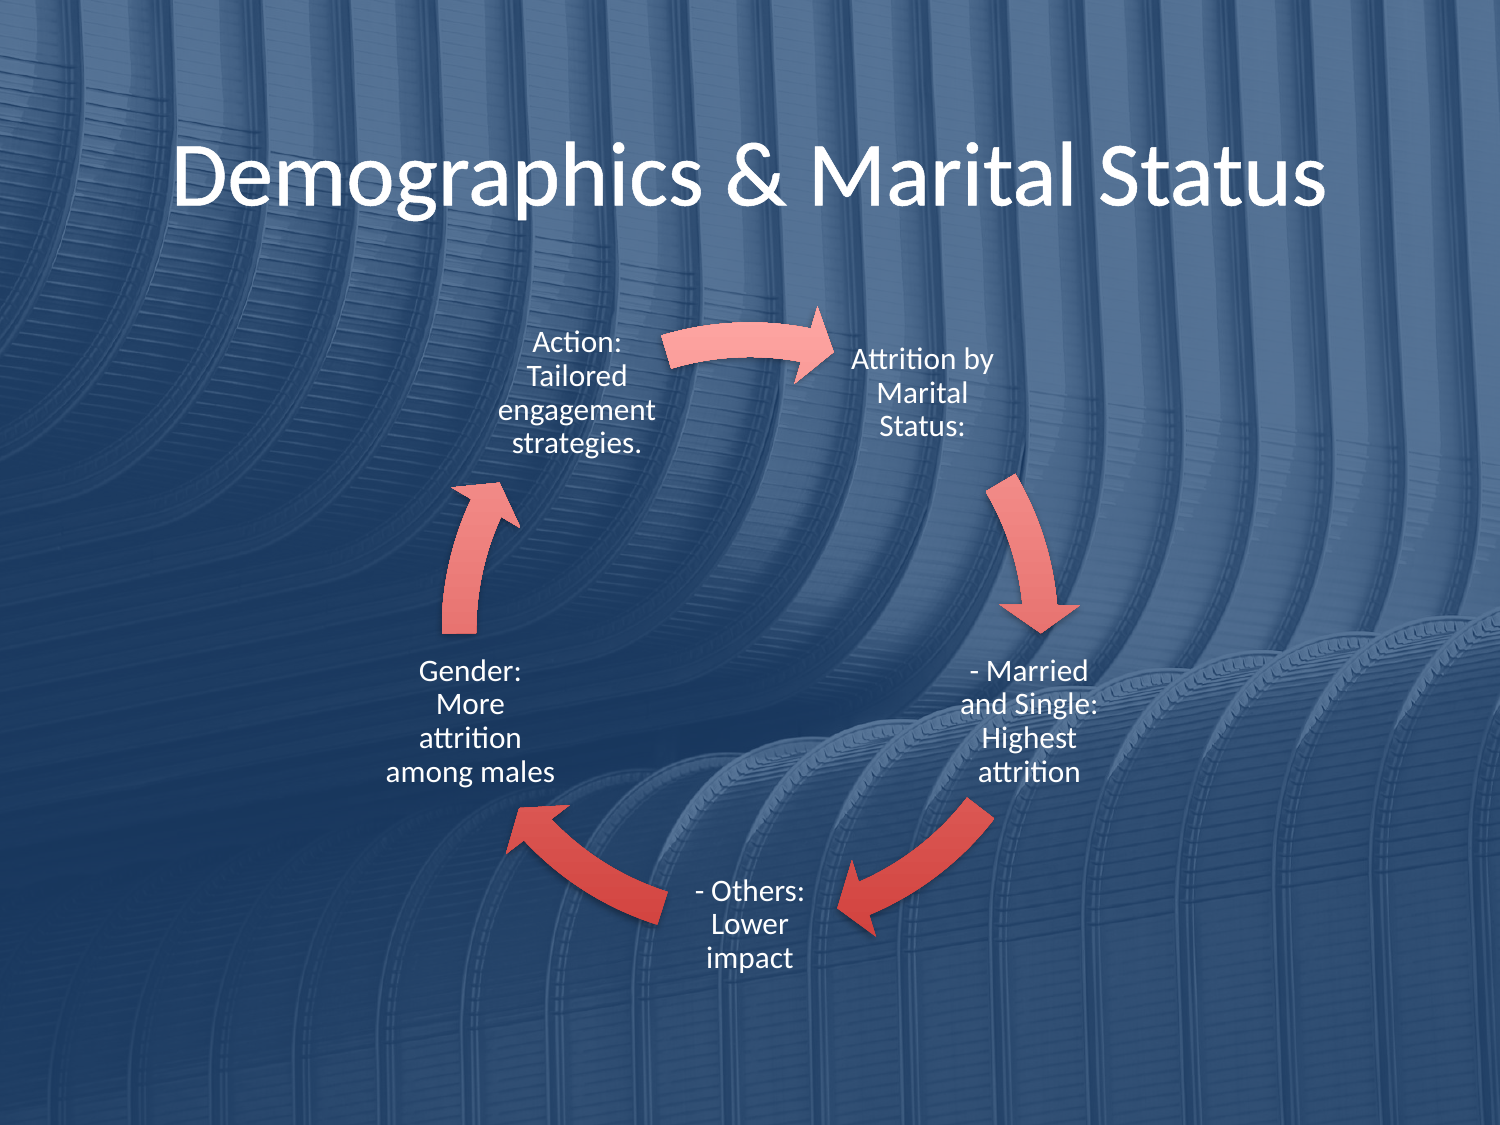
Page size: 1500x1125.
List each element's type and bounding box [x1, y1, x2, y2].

list [102, 299, 1398, 1014]
picture [0, 0, 1500, 1125]
